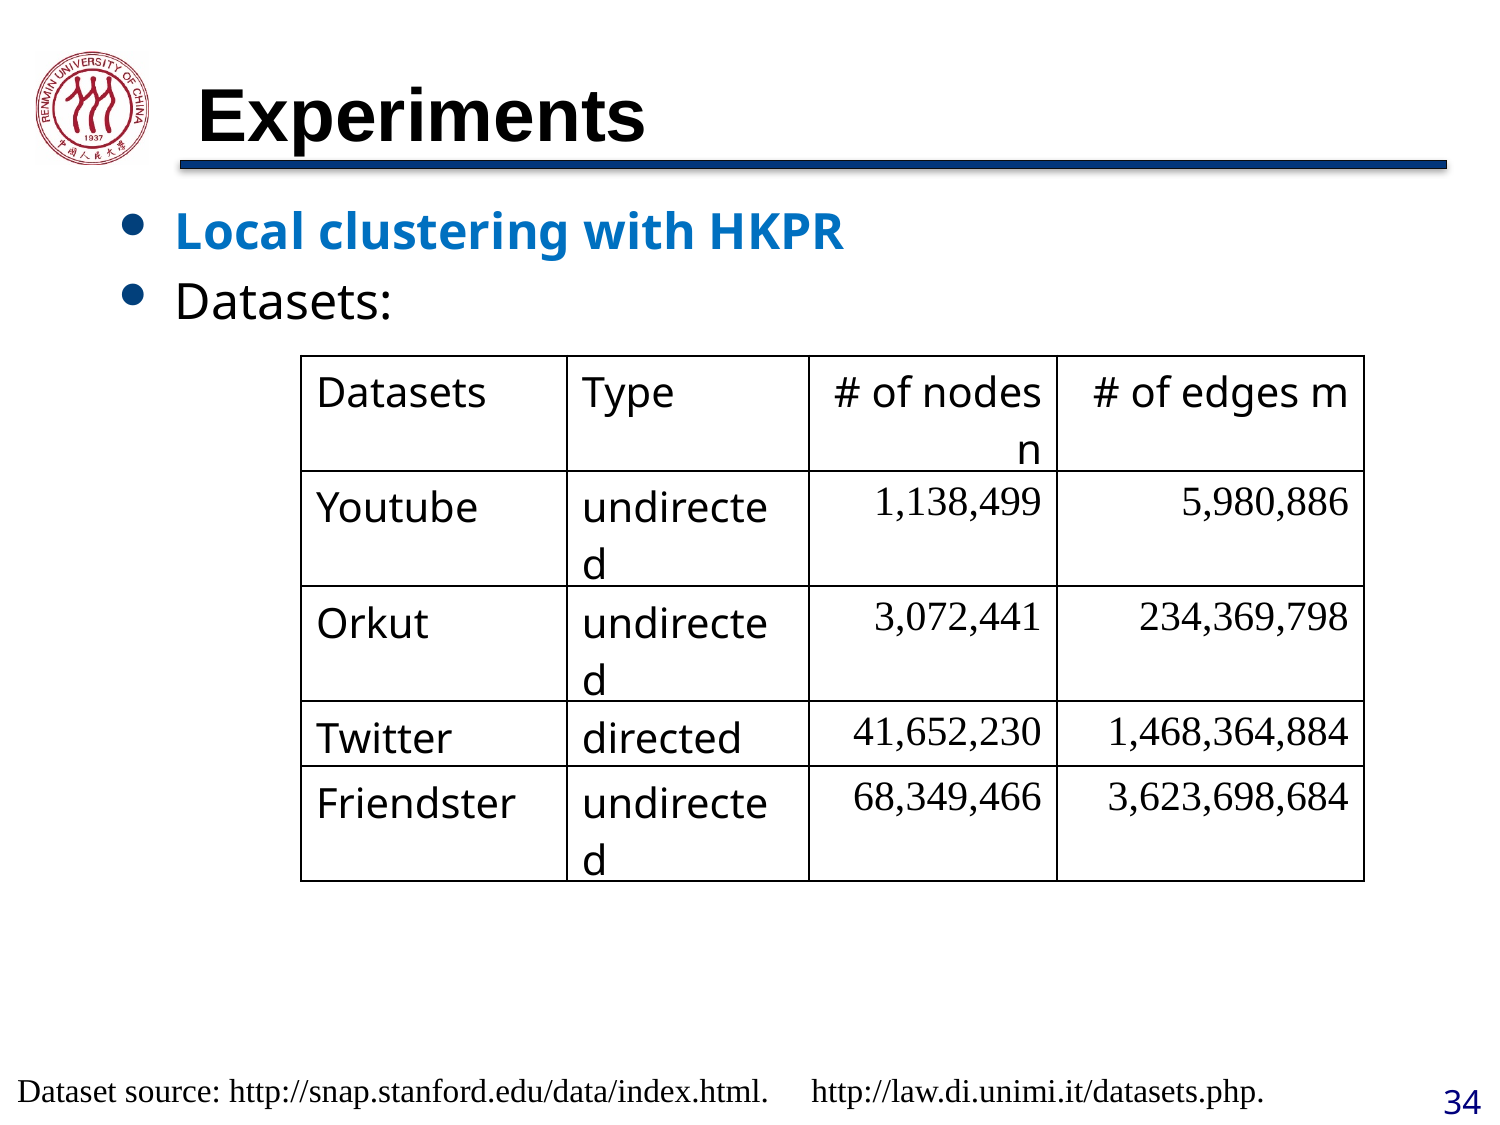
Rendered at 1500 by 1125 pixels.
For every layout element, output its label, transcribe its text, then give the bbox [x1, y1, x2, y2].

table_cell Twitter [302, 702, 566, 765]
table_cell 68,349,466 [810, 767, 1056, 880]
table_header Type [568, 357, 808, 470]
title Experiments [182, 18, 1500, 205]
table_cell 1,138,499 [810, 472, 1056, 585]
table_cell undirected [568, 472, 808, 585]
table_cell Orkut [302, 587, 566, 700]
table_cell 3,072,441 [810, 587, 1056, 700]
picture [35, 51, 149, 165]
list Local clustering with HKPR Datasets: [103, 191, 1498, 1114]
table_cell 41,652,230 [810, 702, 1056, 765]
table_cell 1,468,364,884 [1058, 702, 1363, 765]
table_cell Friendster [302, 767, 566, 880]
table_header # of edges m [1058, 357, 1363, 470]
text_box Dataset source: http://snap.stanford.edu/data/index.html. http://law.di.unimi.it/datasets.php. [2, 1062, 1459, 1117]
table_cell undirected [568, 587, 808, 700]
table_cell 5,980,886 [1058, 472, 1363, 585]
table_cell 3,623,698,684 [1058, 767, 1363, 880]
table_cell undirected [568, 767, 808, 880]
table_cell Youtube [302, 472, 566, 585]
table_cell 234,369,798 [1058, 587, 1363, 700]
table_cell directed [568, 702, 808, 765]
table_header Datasets [302, 357, 566, 470]
table_header # of nodes n [810, 357, 1056, 470]
